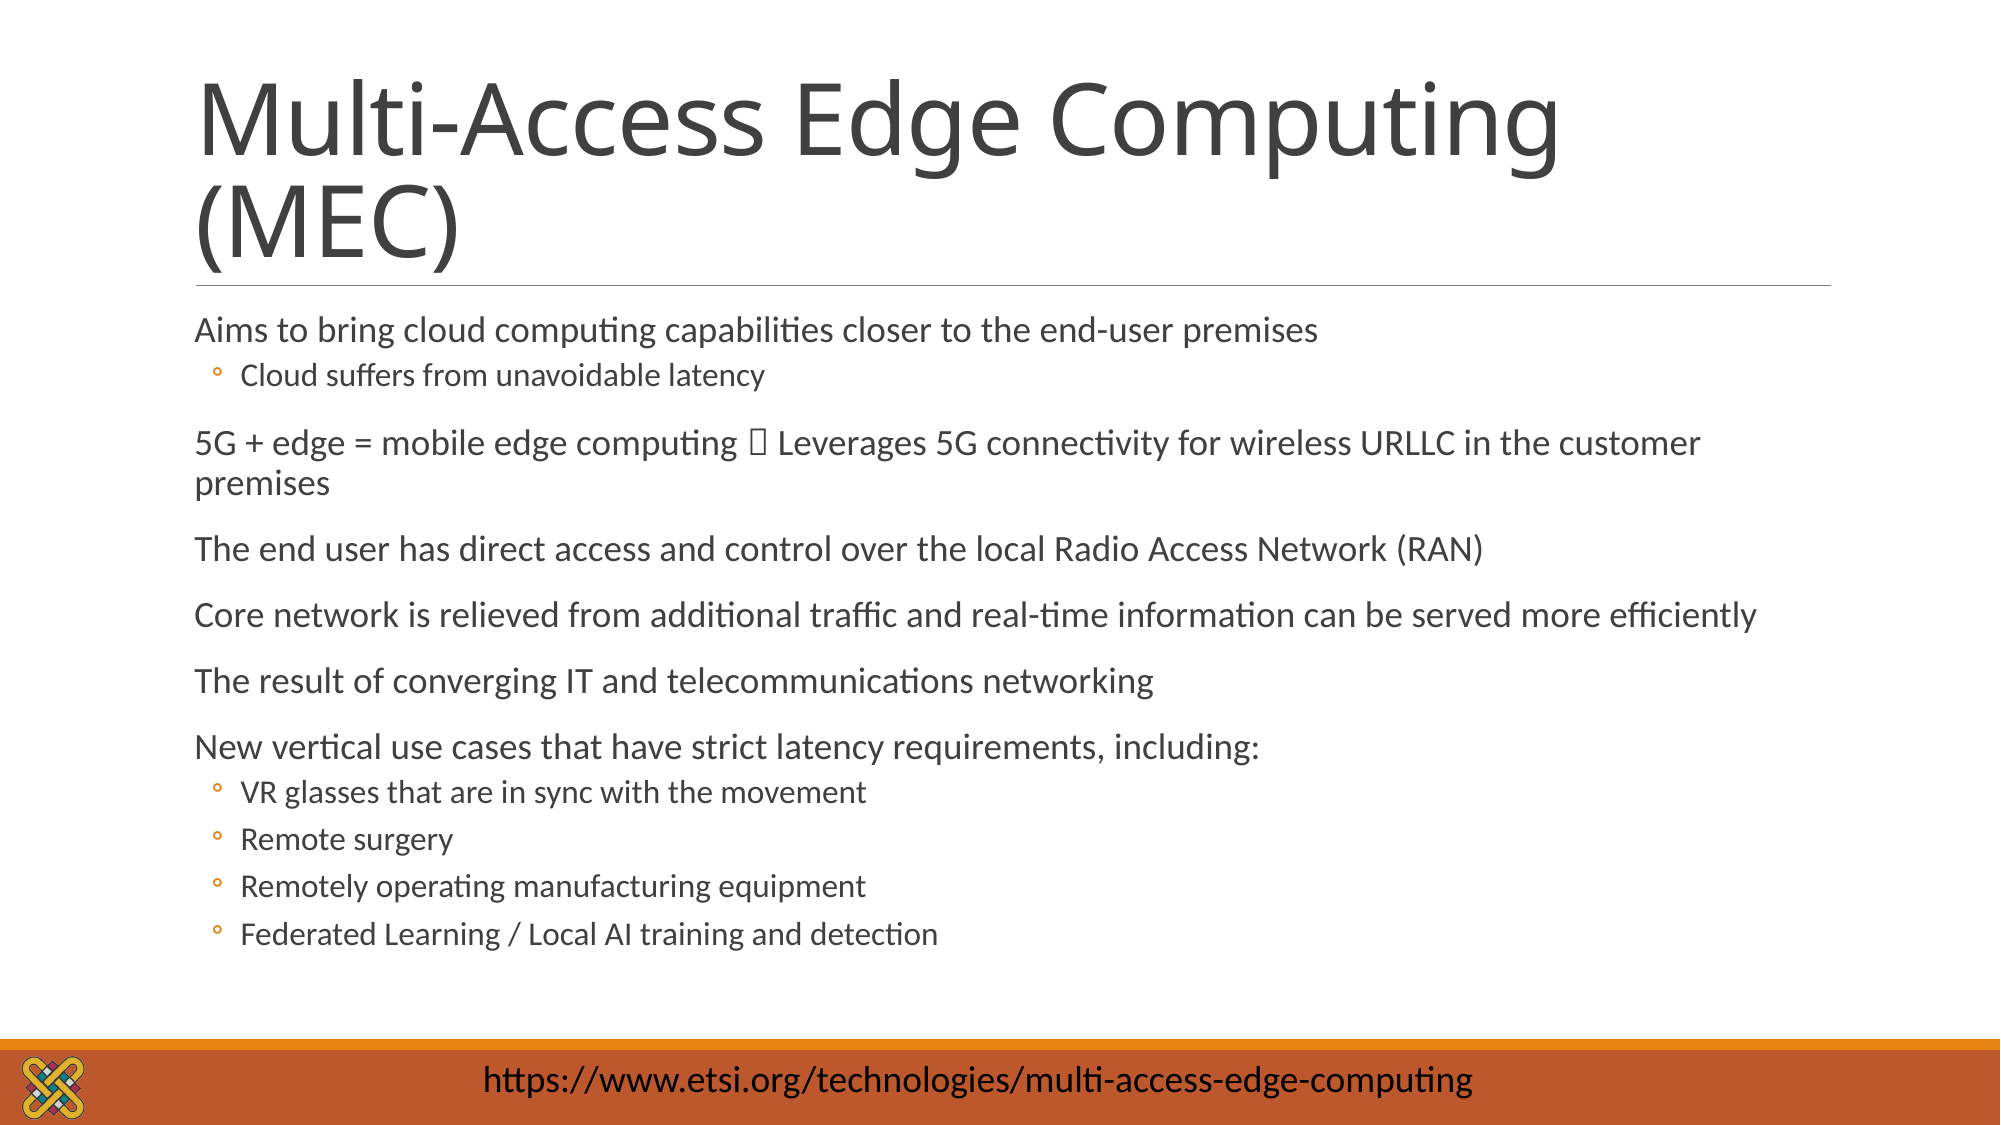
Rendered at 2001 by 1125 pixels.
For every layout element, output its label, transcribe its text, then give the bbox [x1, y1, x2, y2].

list Aims to bring cloud computing capabilities closer to the end-user premises Cloud suffers from unavoidable latency 5G + edge = mobile edge computing  Leverages 5G connectivity for wireless URLLC in the customer premises The end user has direct access and control over the local Radio Access Network (RAN) Core network is relieved from additional traffic and real-time information can be served more efficiently The result of converging IT and telecommunications networking New vertical use cases that have strict latency requirements, including: VR glasses that are in sync with the movement Remote surgery Remotely operating manufacturing equipment Federated Learning / Local AI training and detection [180, 302, 1830, 963]
text_box https://www.etsi.org/technologies/multi-access-edge-computing [468, 1047, 1532, 1108]
picture [19, 1052, 87, 1122]
title Multi-Access Edge Computing (MEC) [180, 47, 1830, 285]
